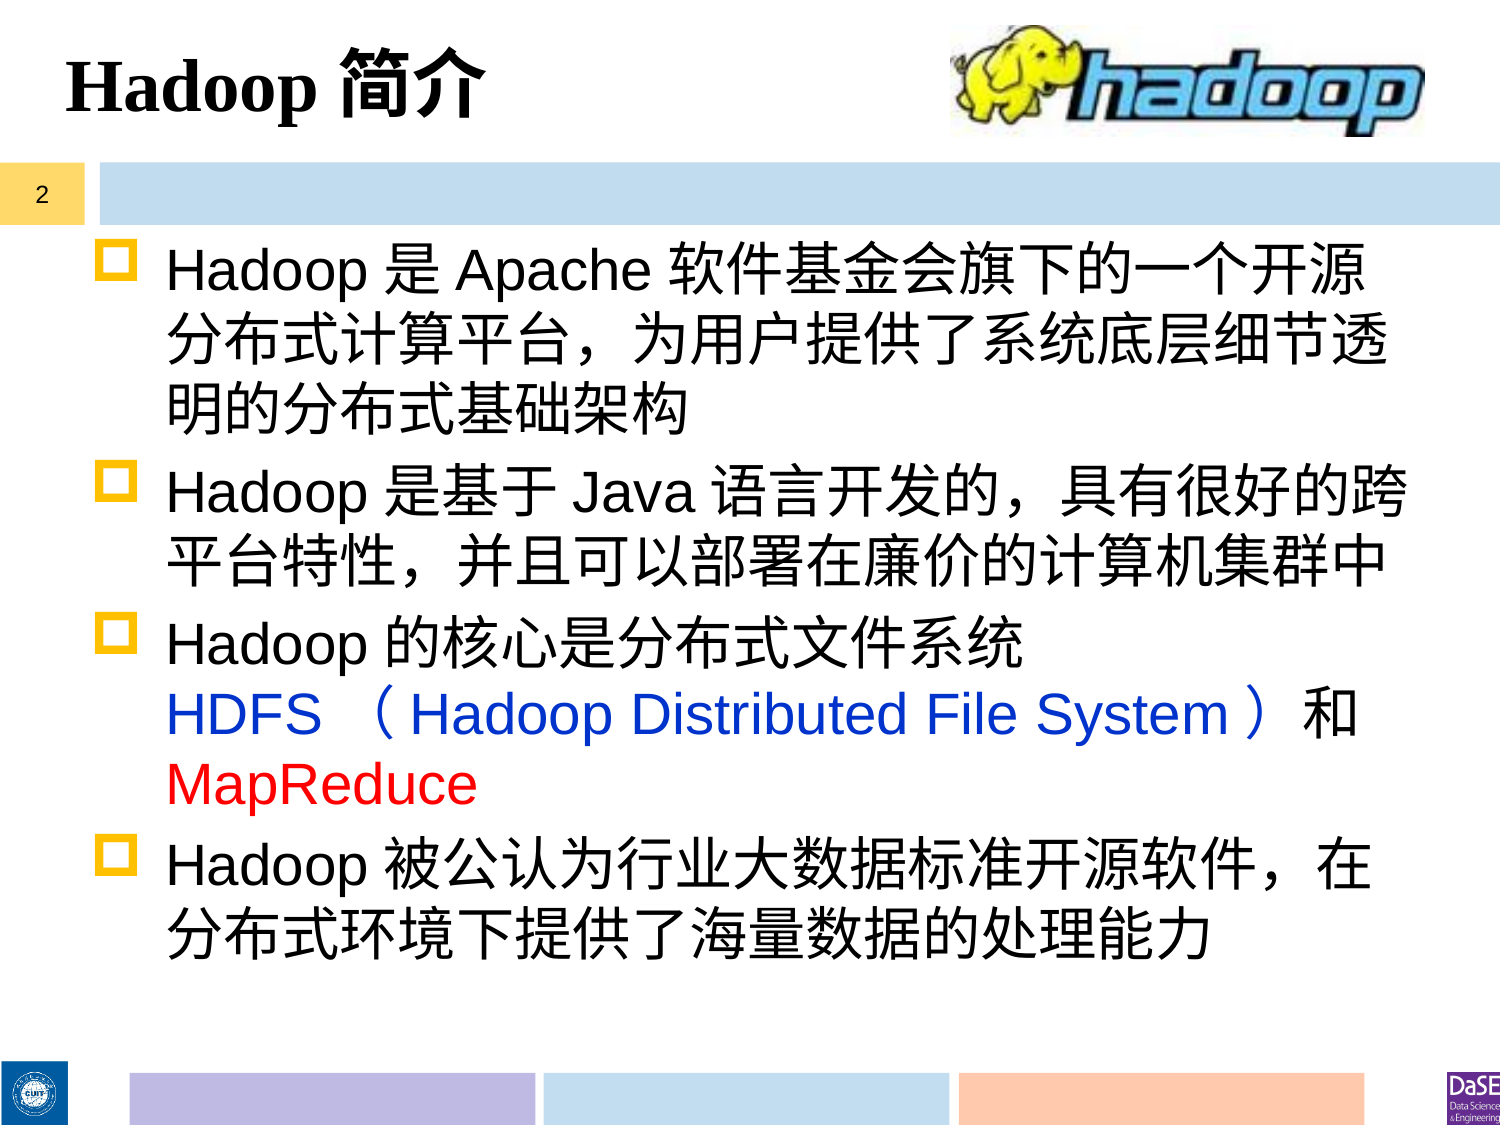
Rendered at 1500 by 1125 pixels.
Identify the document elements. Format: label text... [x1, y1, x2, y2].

picture [0, 1059, 69, 1125]
slide_number 2 [0, 162, 85, 225]
picture [1447, 1072, 1500, 1125]
title Hadoop简介 [50, 0, 1459, 175]
picture [949, 25, 1426, 137]
list Hadoop是Apache软件基金会旗下的一个开源分布式计算平台，为用户提供了系统底层细节透明的分布式基础架构 Hadoop是基于Java语言开发的，具有很好的跨平台特性，并且可以部署在廉价的计算机集群中 Hadoop的核心是分布式文件系统HDFS（Hadoop Distributed File System）和MapReduce Hadoop被公认为行业大数据标准开源软件，在分布式环境下提供了海量数据的处理能力 [75, 224, 1425, 1005]
